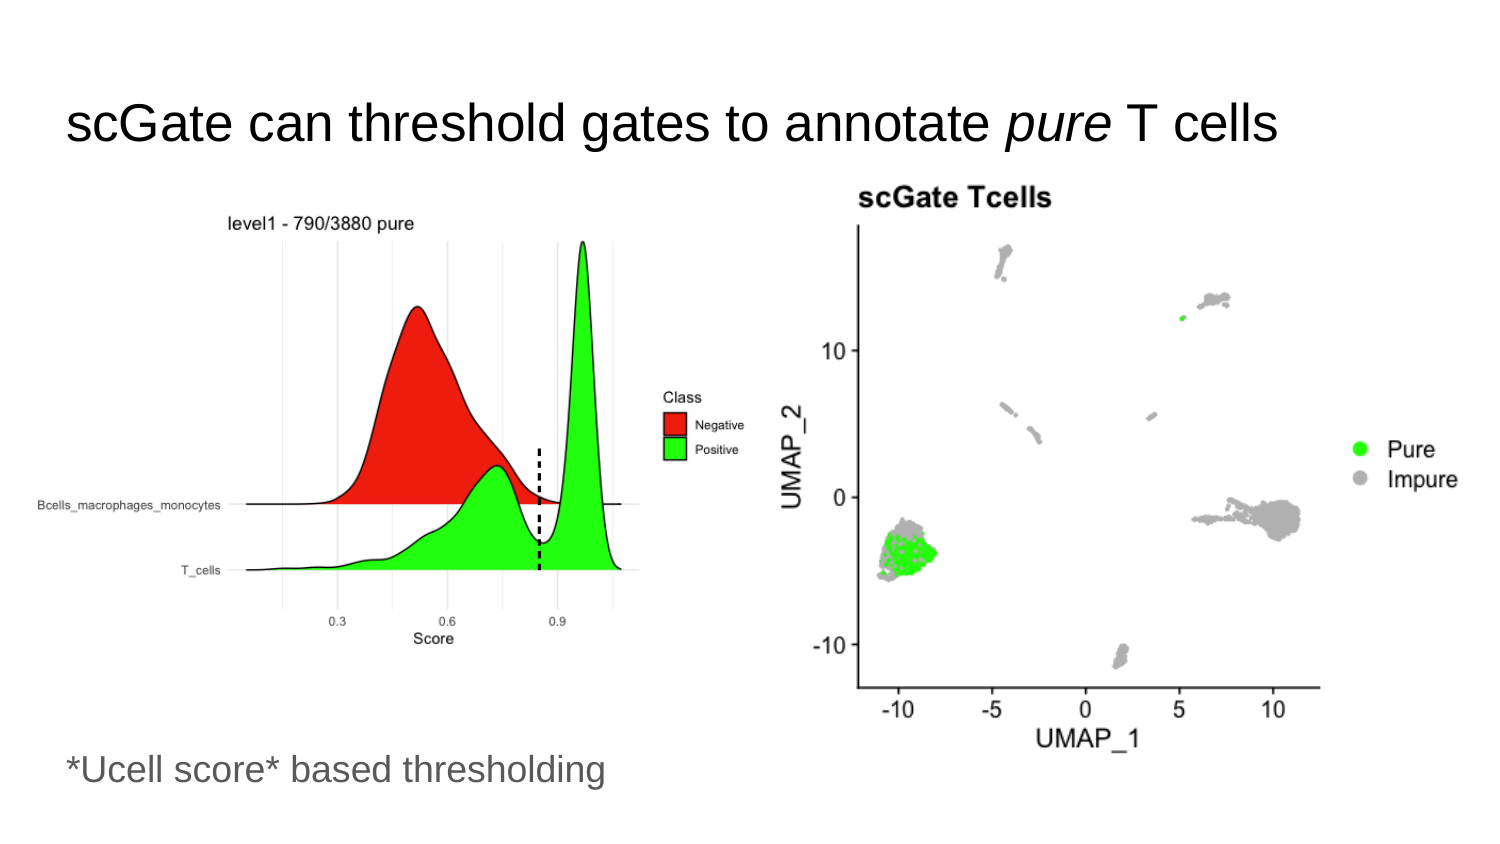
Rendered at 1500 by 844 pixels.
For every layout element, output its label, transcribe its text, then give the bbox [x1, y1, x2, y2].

title scGate can threshold gates to annotate pure T cells [51, 72, 1449, 167]
picture [22, 162, 1467, 776]
list *Ucell score* based thresholding [51, 723, 750, 818]
